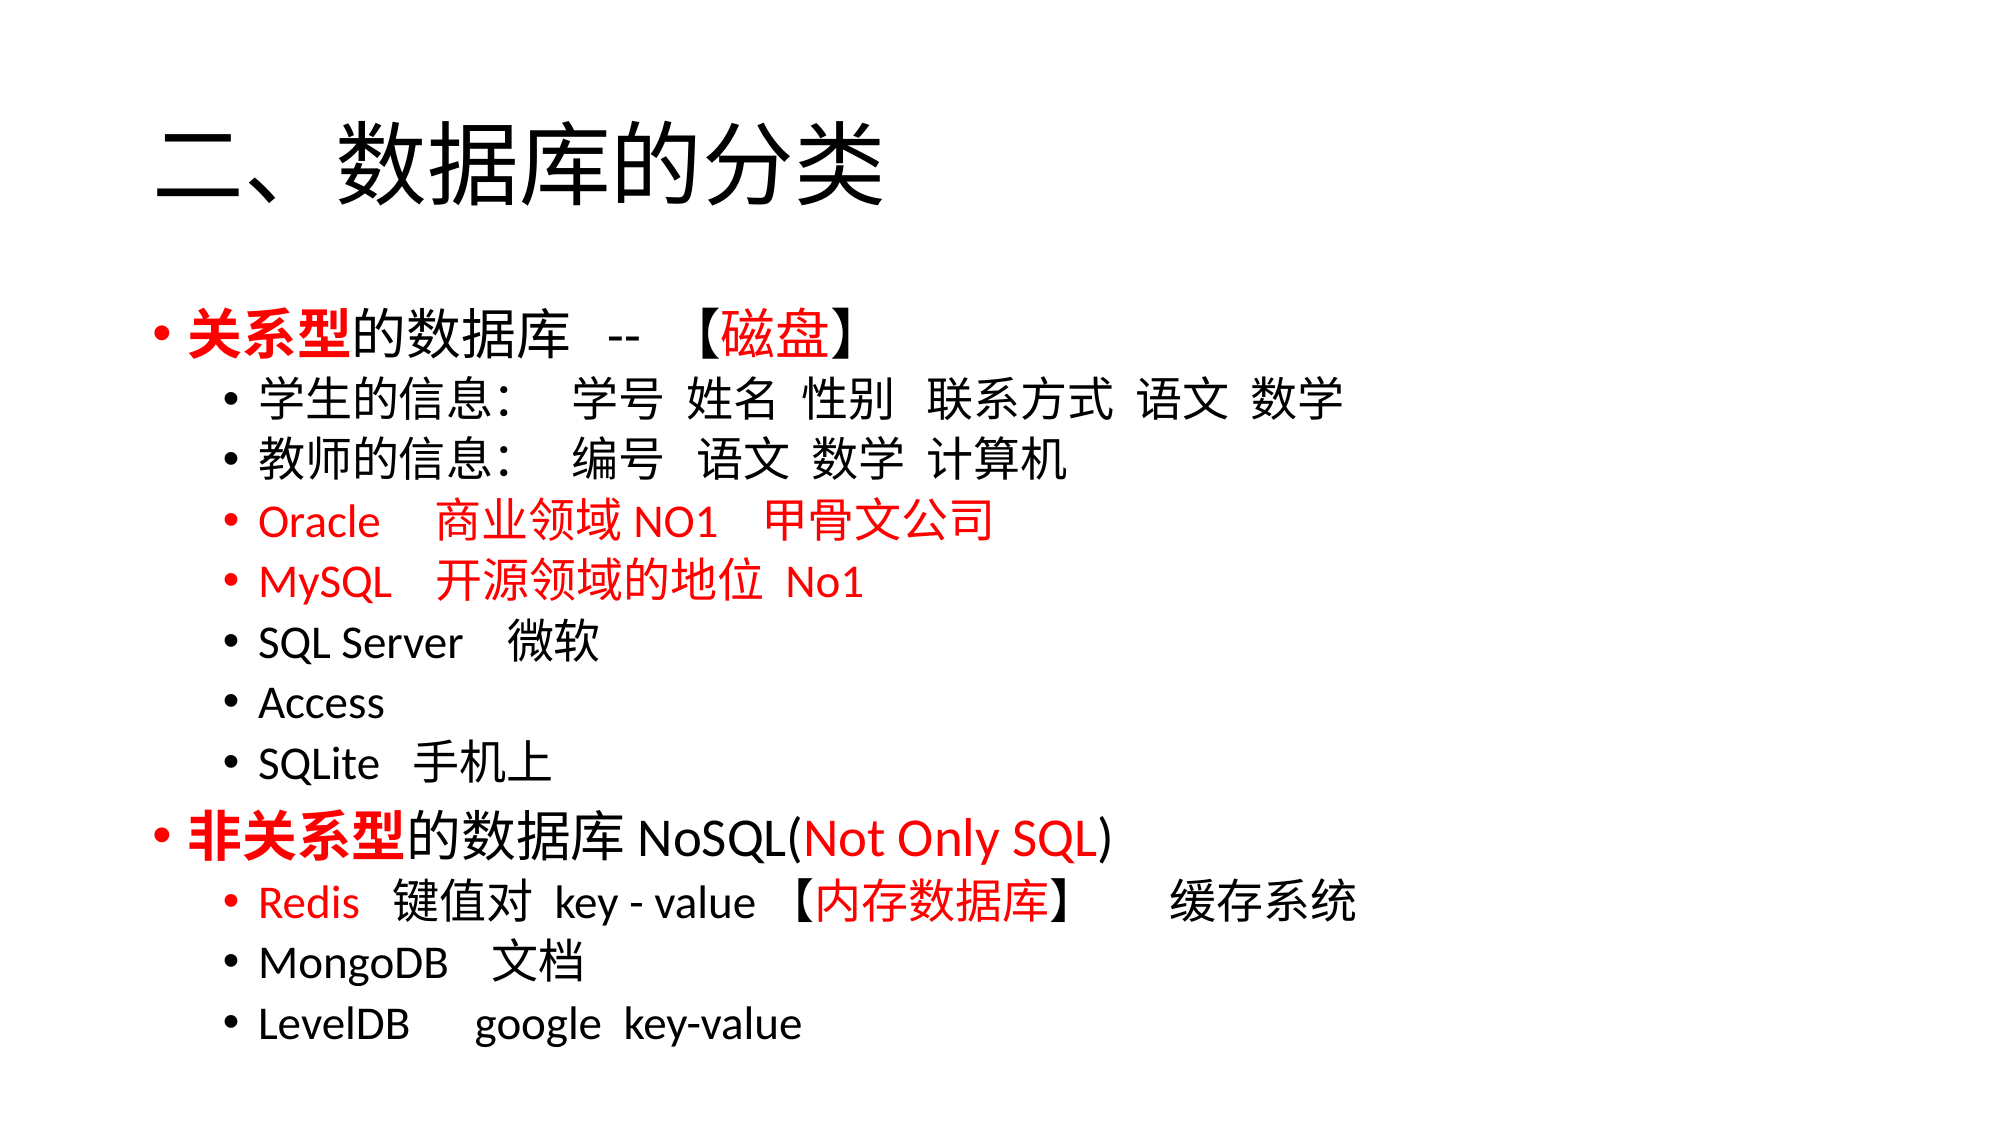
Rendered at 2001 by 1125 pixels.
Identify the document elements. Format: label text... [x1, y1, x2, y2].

title 二、数据库的分类 [137, 59, 1863, 278]
list 关系型的数据库 -- 【磁盘】 学生的信息： 学号 姓名 性别 联系方式 语文 数学 教师的信息： 编号 语文 数学 计算机 Oracle 商业领域NO1 甲骨文公司 MySQL 开源领域的地位 No1 SQL Server 微软 Access SQLite 手机上 非关系型的数据库NoSQL(Not Only SQL) Redis 键值对 key - value【内存数据库】 缓存系统 MongoDB 文档 LevelDB google key-value [137, 299, 1863, 1060]
